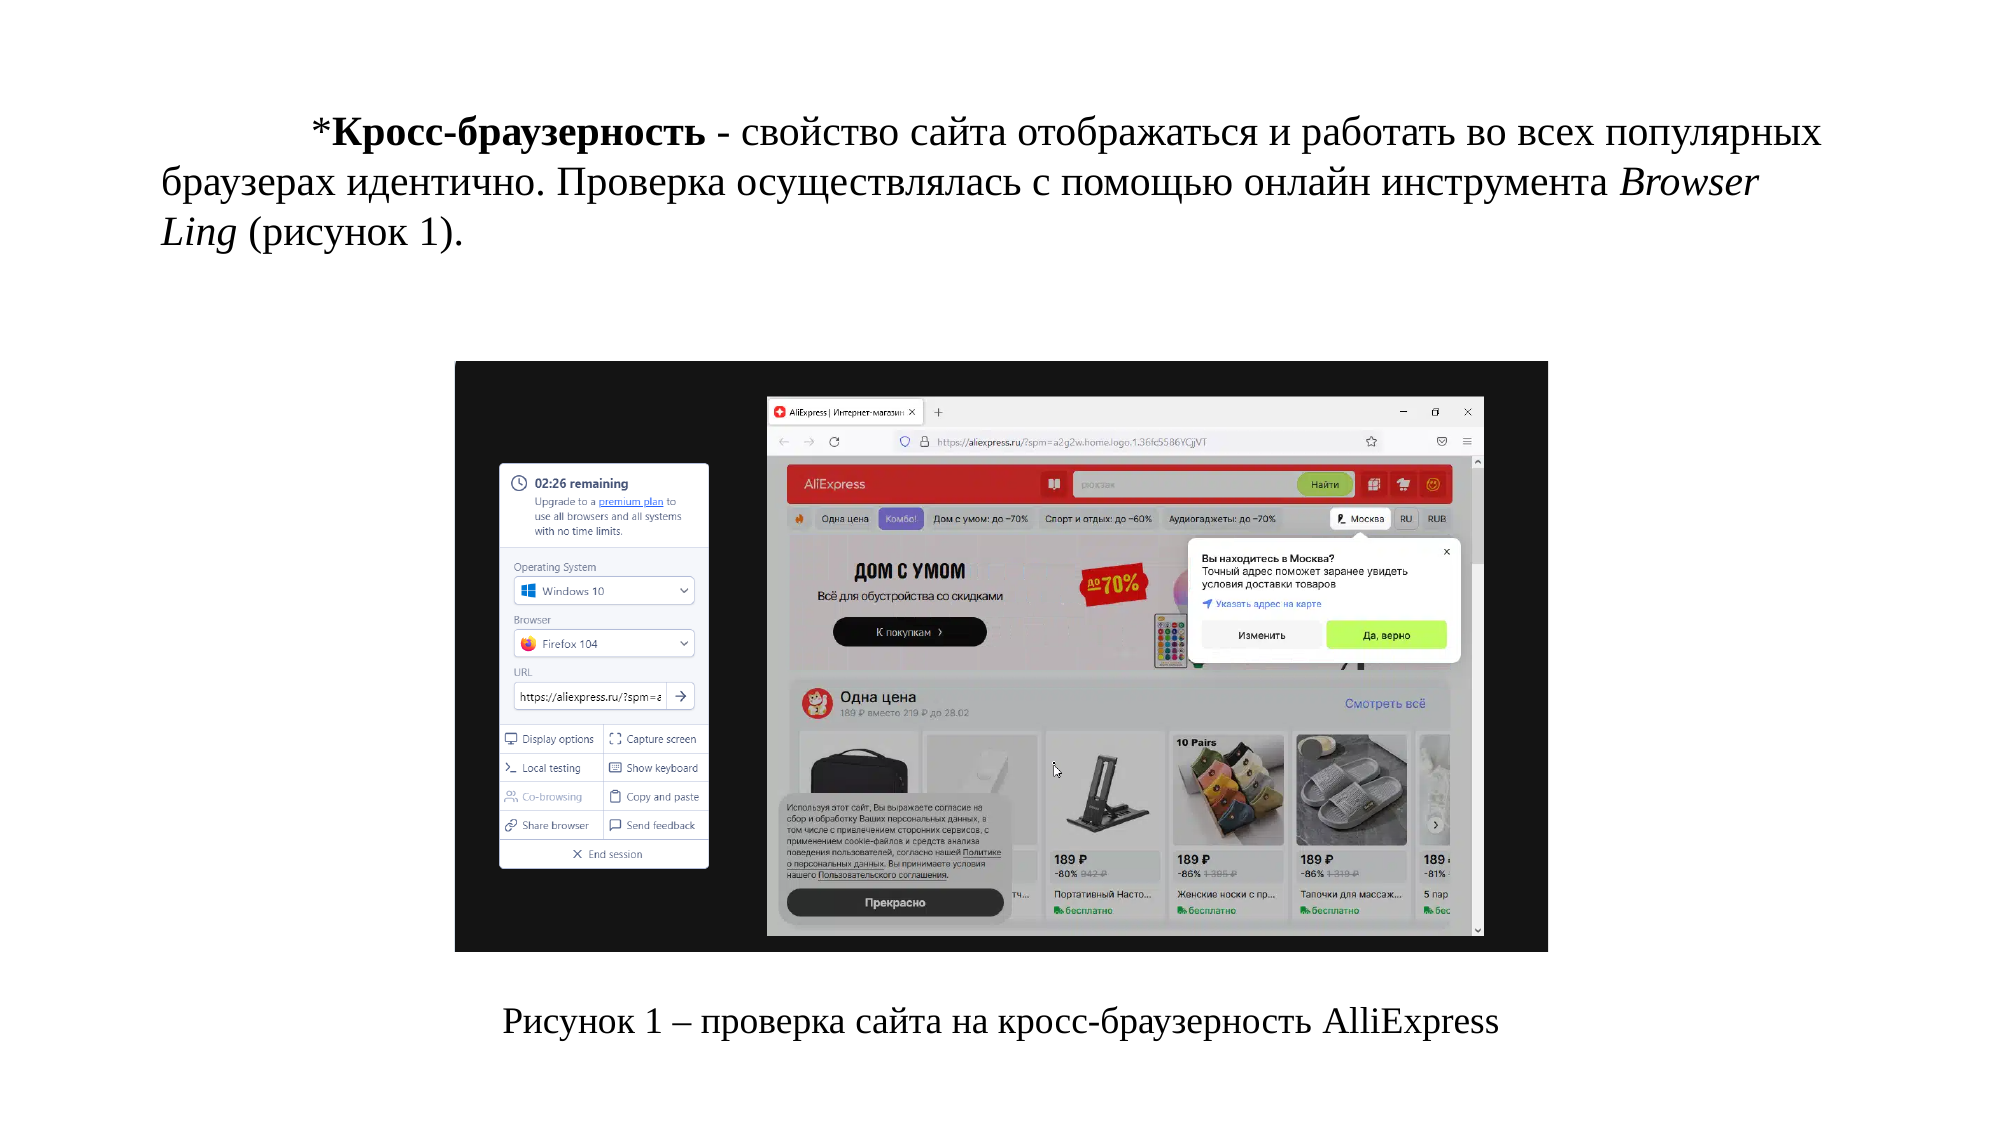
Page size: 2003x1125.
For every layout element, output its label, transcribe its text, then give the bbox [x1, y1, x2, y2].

picture [453, 361, 1549, 953]
text_box *Кросс-браузерность - свойство сайта отображаться и работать во всех популярных браузерах идентично. Проверка осуществлялась с помощью онлайн инструмента Browser Ling (рисунок 1). [146, 96, 1856, 262]
text_box Рисунок 1 – проверка сайта на кросс-браузерность AlliExpress [487, 988, 1515, 1048]
